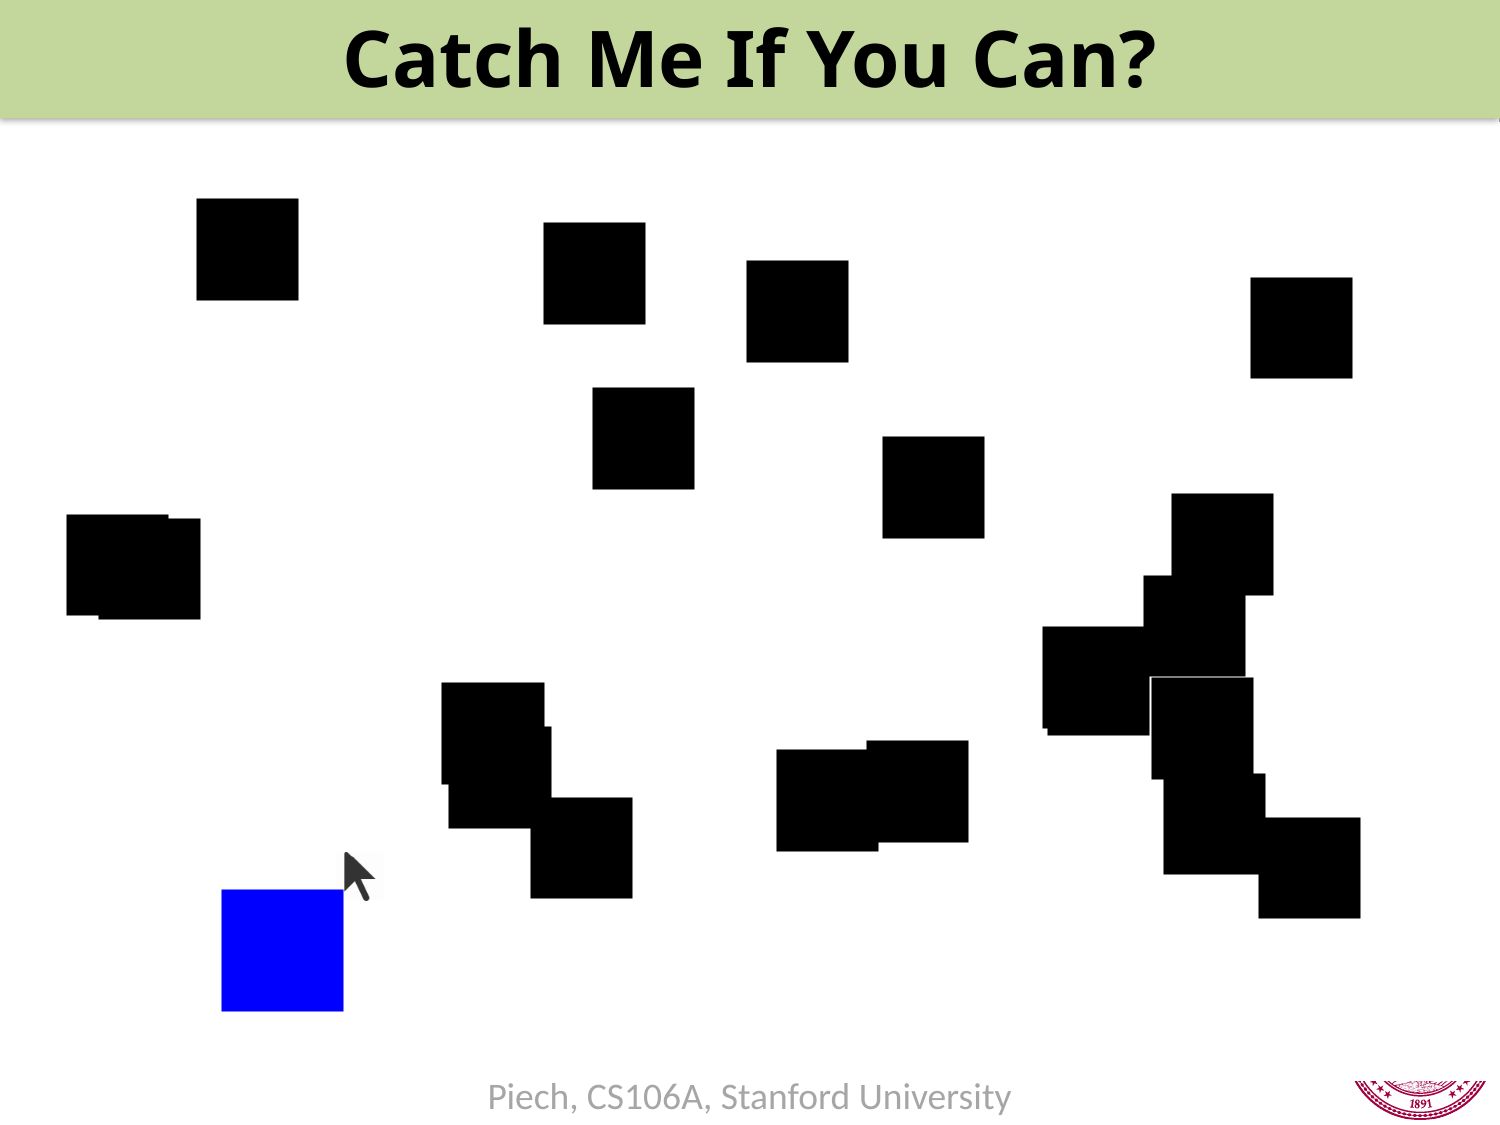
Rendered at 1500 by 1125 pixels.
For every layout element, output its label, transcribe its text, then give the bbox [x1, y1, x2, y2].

picture [0, 101, 1500, 1120]
text_box Catch Me If You Can? [0, 0, 1500, 101]
